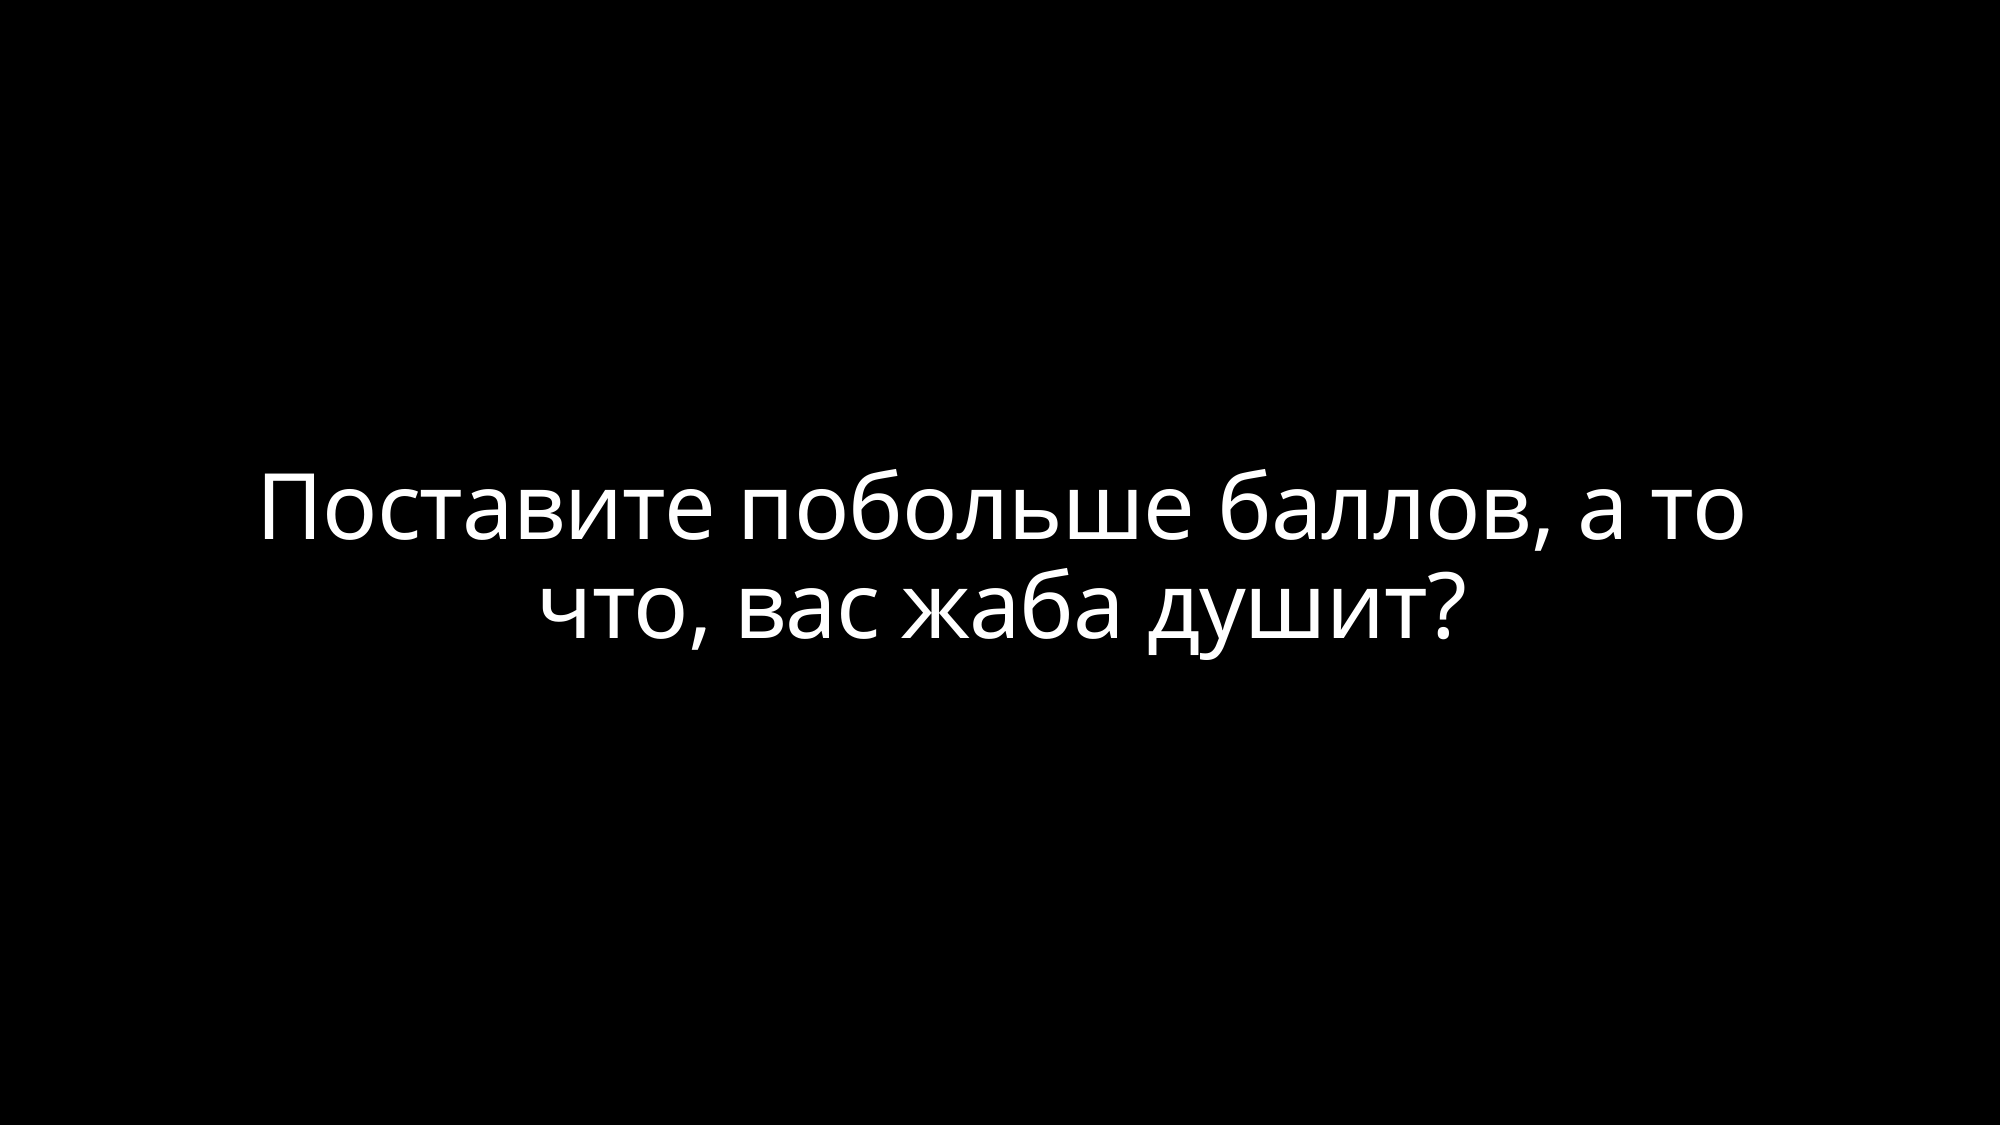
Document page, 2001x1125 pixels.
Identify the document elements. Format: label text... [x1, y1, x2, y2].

title Поставите побольше баллов, а то что, вас жаба душит? [206, 60, 1797, 1059]
